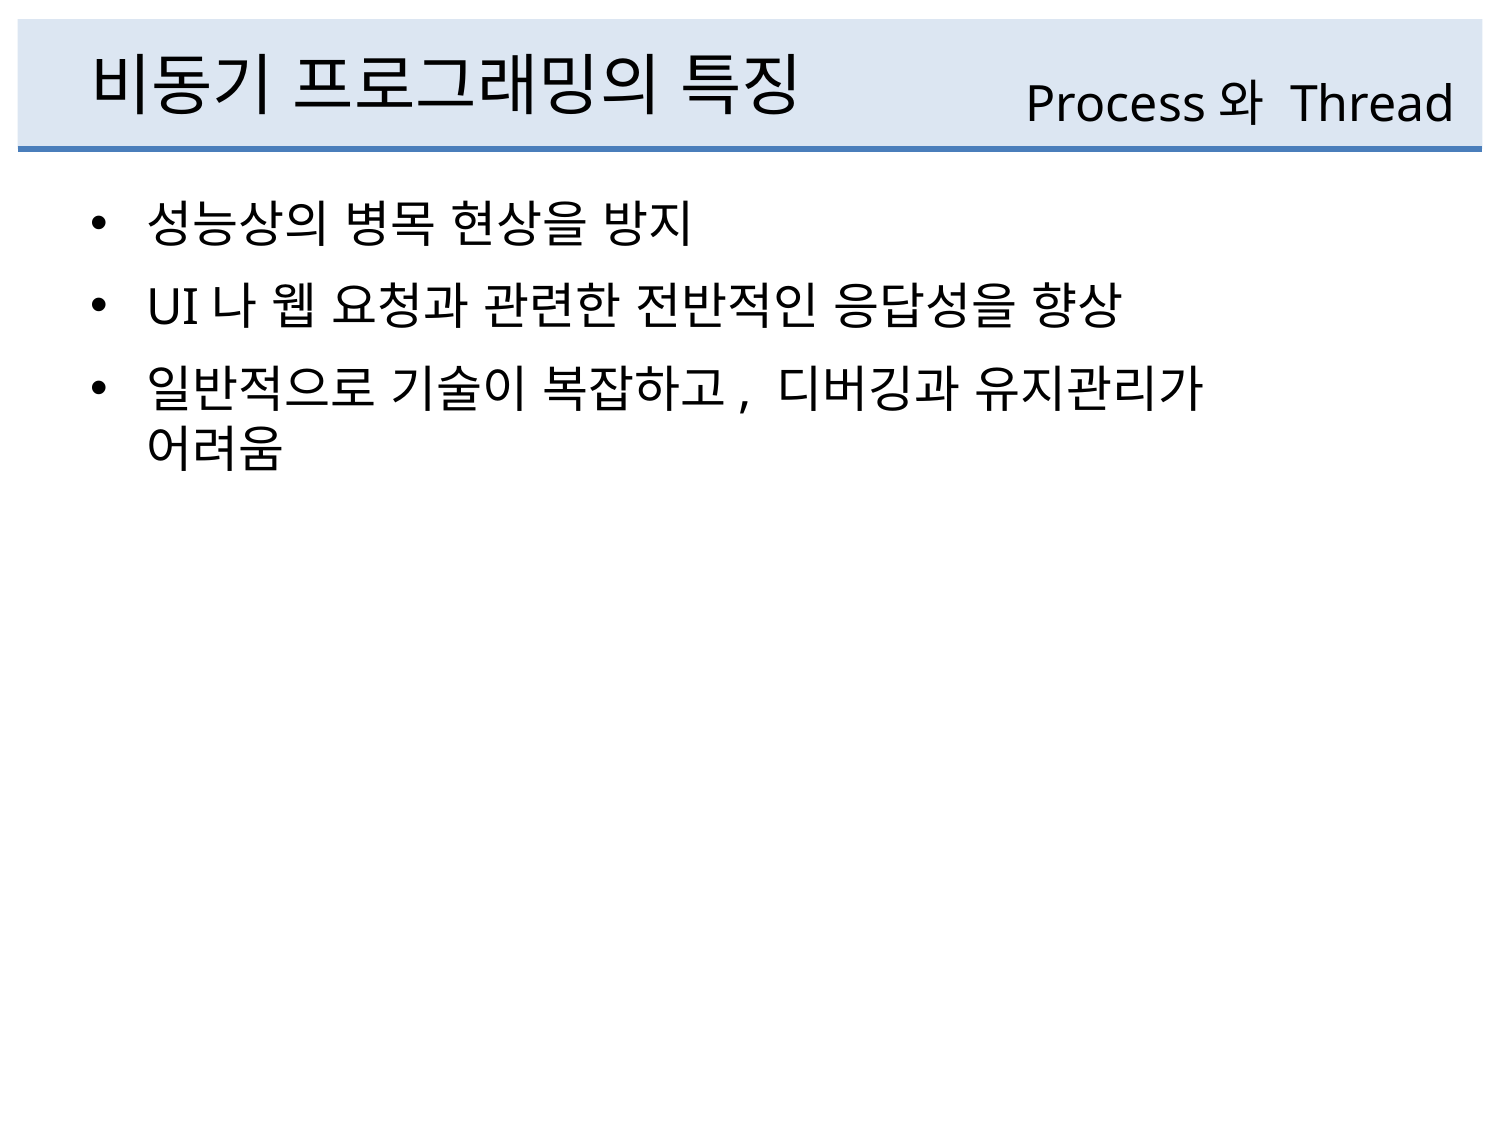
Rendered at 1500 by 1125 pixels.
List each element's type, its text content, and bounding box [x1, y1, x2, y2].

title 비동기 프로그래밍의 특징 [75, 19, 916, 147]
list Process와 Thread [903, 64, 1471, 147]
list 성능상의 병목 현상을 방지 UI나 웹 요청과 관련한 전반적인 응답성을 향상 일반적으로 기술이 복잡하고, 디버깅과 유지관리가 어려움 [75, 184, 1425, 1012]
